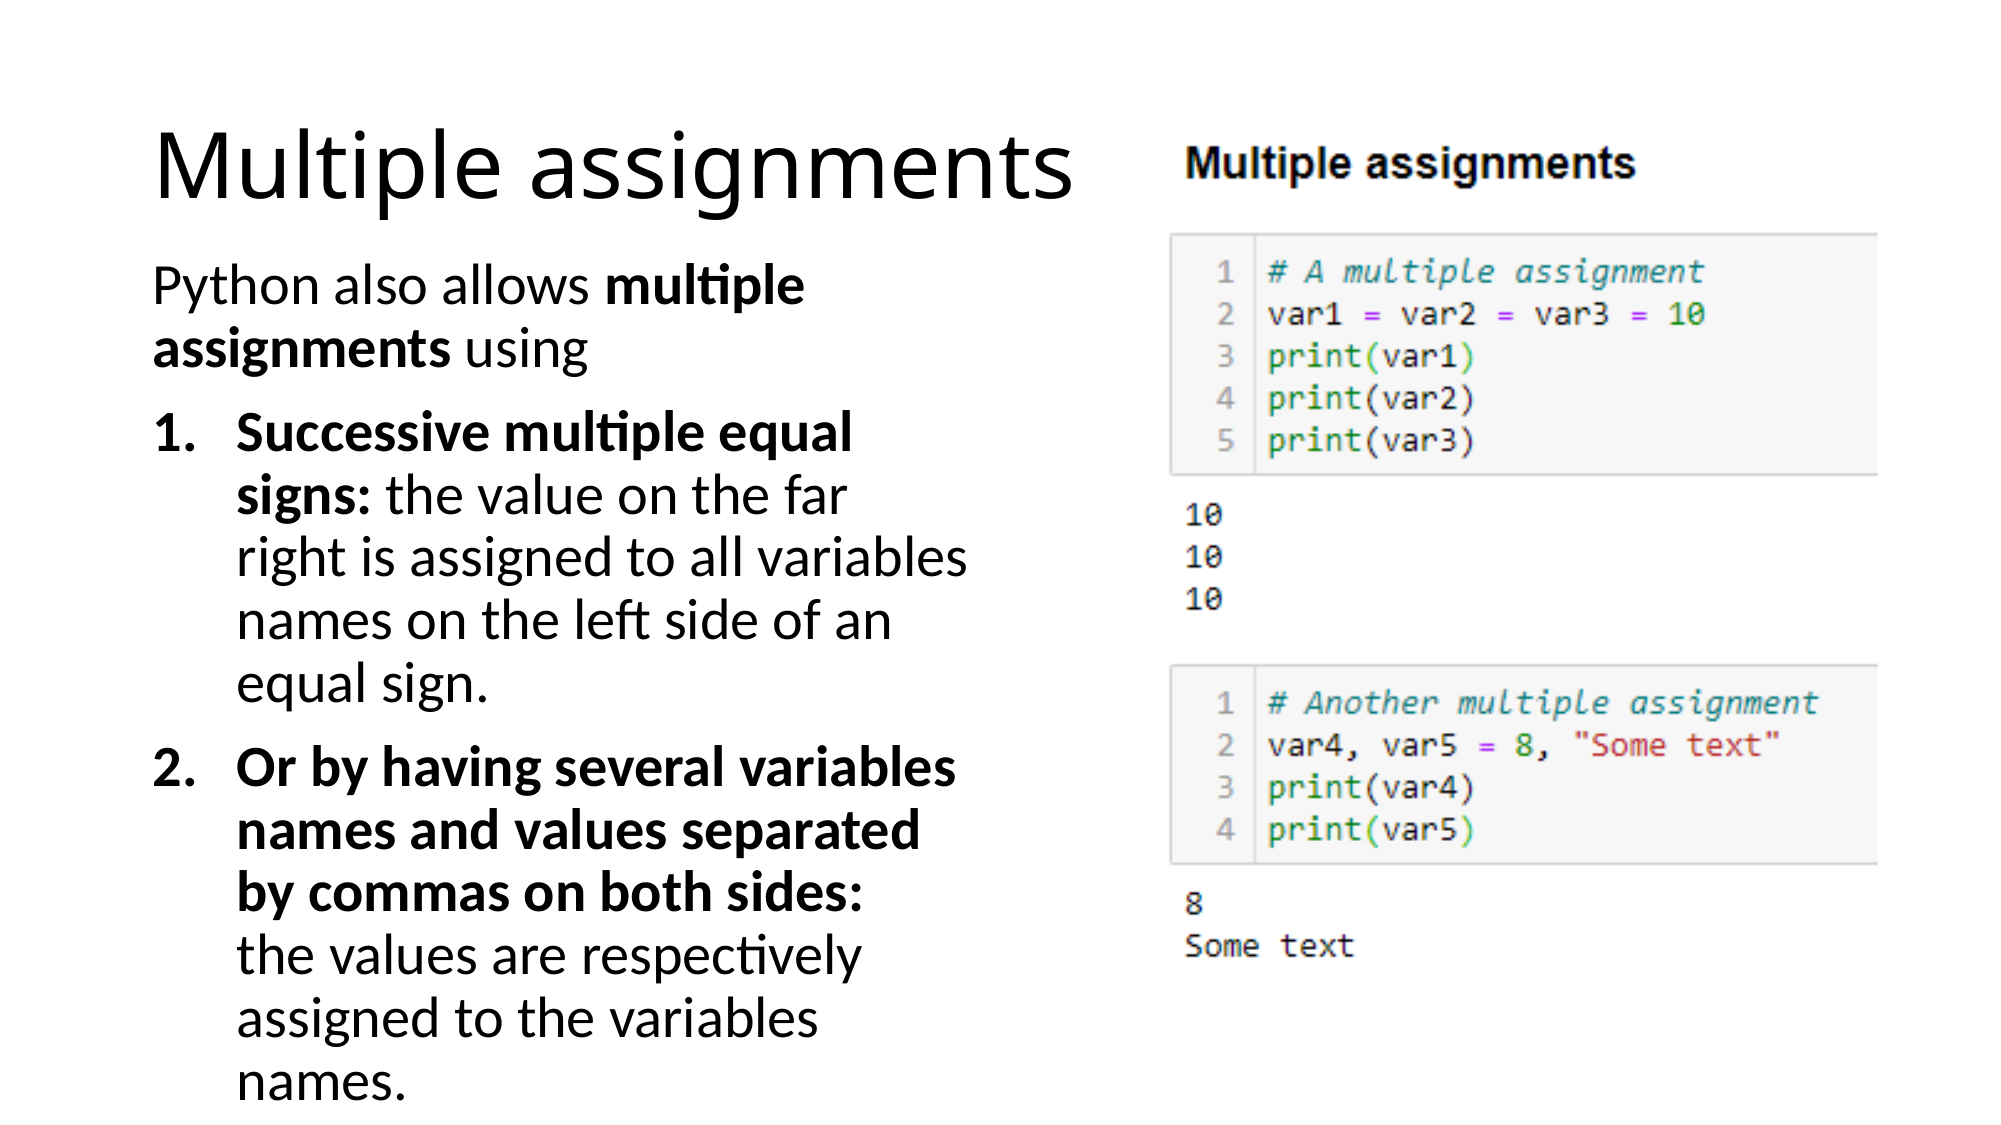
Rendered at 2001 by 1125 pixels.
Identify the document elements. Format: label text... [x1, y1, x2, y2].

list Python also allows multiple assignments using Successive multiple equal signs: the value on the far right is assigned to all variables names on the left side of an equal sign. Or by having several variables names and values separated by commas on both sides: the values are respectively assigned to the variables names. [137, 246, 988, 1125]
picture [1163, 127, 1878, 1014]
title Multiple assignments [137, 59, 1863, 278]
